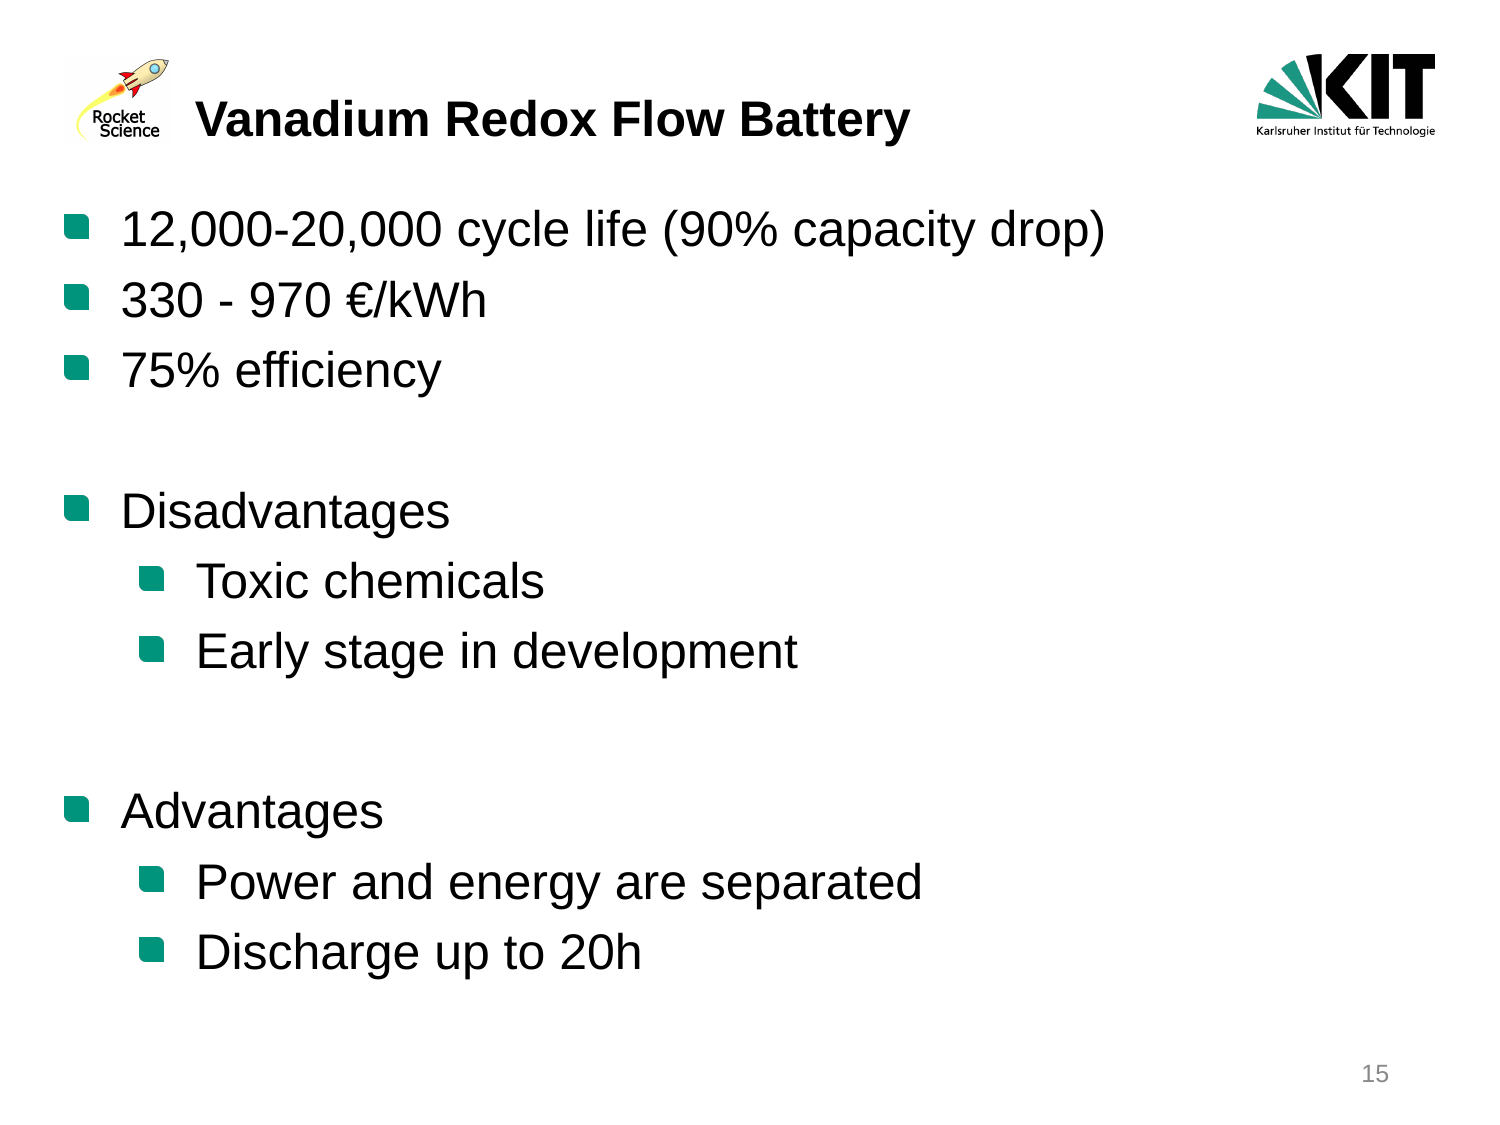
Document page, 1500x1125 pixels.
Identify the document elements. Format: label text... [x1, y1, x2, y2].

list 12,000-20,000 cycle life (90% capacity drop) 330 - 970 €/kWh 75% efficiency Disadvantages Toxic chemicals Early stage in development Advantages Power and energy are separated Discharge up to 20h [63, 196, 1436, 1000]
picture [1257, 54, 1435, 137]
picture [64, 355, 89, 380]
picture [64, 214, 89, 239]
picture [139, 866, 164, 892]
picture [64, 495, 89, 521]
picture [64, 796, 89, 822]
title Vanadium Redox Flow Battery [194, 54, 1199, 148]
picture [139, 636, 164, 662]
slide_number 15 [1351, 1050, 1398, 1095]
picture [64, 284, 89, 310]
picture [139, 937, 164, 962]
picture [64, 54, 171, 144]
picture [139, 566, 164, 591]
